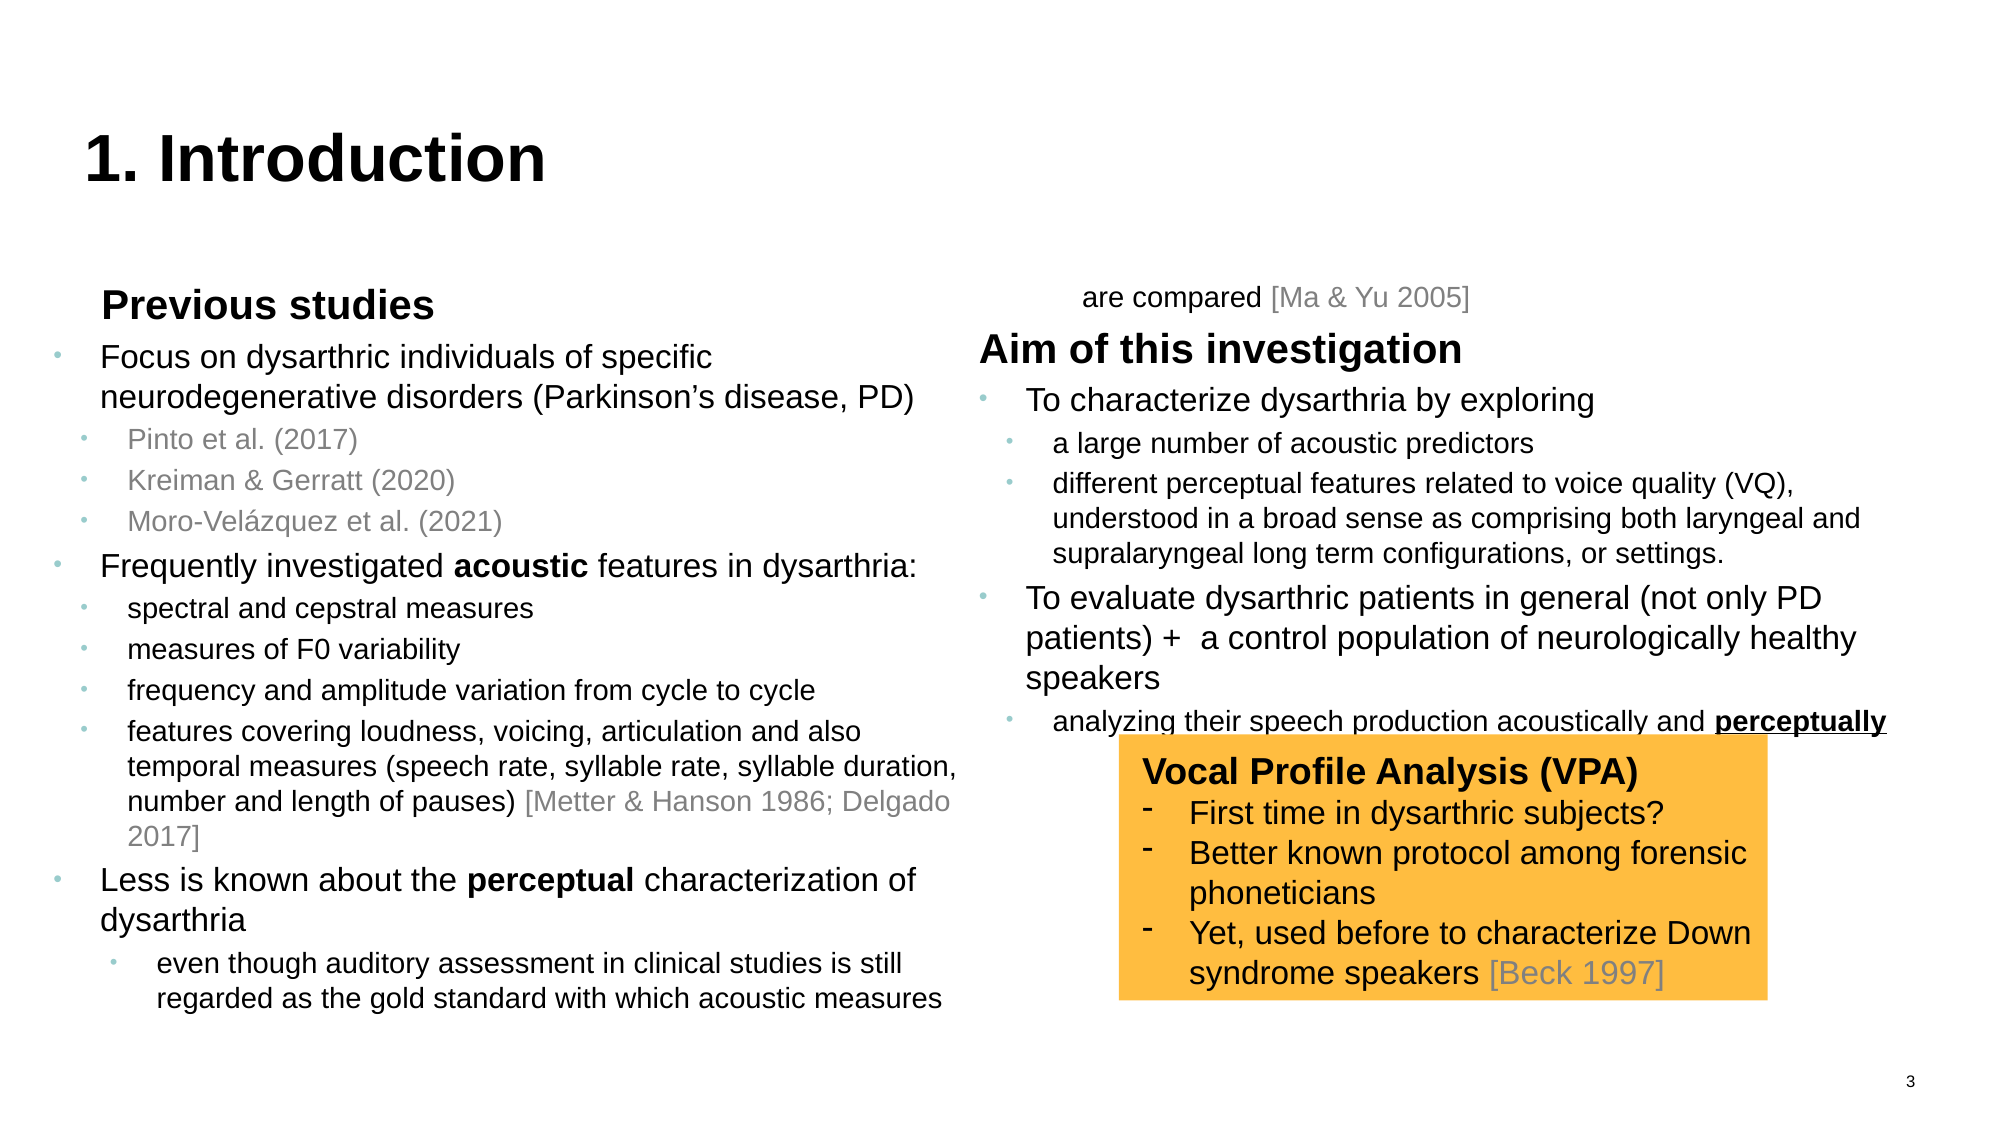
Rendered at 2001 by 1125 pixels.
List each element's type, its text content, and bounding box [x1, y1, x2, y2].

text_box [1118, 733, 1769, 1001]
text_box Vocal Profile Analysis (VPA) First time in dysarthric subjects? Better known protocol among forensic phoneticians Yet, used before to characterize Down syndrome speakers [Beck 1997] [1142, 746, 1861, 959]
slide_number 3 [1850, 1030, 1916, 1091]
list Previous studies Focus on dysarthric individuals of specific neurodegenerative disorders (Parkinson’s disease, PD) Pinto et al. (2017) Kreiman & Gerratt (2020) Moro-Velázquez et al. (2021) Frequently investigated acoustic features in dysarthria: spectral and cepstral measures measures of F0 variability frequency and amplitude variation from cycle to cycle features covering loudness, voicing, articulation and also temporal measures (speech rate, syllable rate, syllable duration, number and length of pauses) [Metter & Hanson 1986; Delgado 2017] Less is known about the perceptual characterization of dysarthria even though auditory assessment in clinical studies is still regarded as the gold standard with which acoustic measures are compared [Ma & Yu 2005] Aim of this investigation To characterize dysarthria by exploring a large number of acoustic predictors different perceptual features related to voice quality (VQ), understood in a broad sense as comprising both laryngeal and supralaryngeal long term configurations, or settings. To evaluate dysarthric patients in general (not only PD patients) + a control population of neurologically healthy speakers analyzing their speech production acoustically and perceptually [53, 278, 1905, 1031]
title 1. Introduction [84, 34, 1771, 196]
